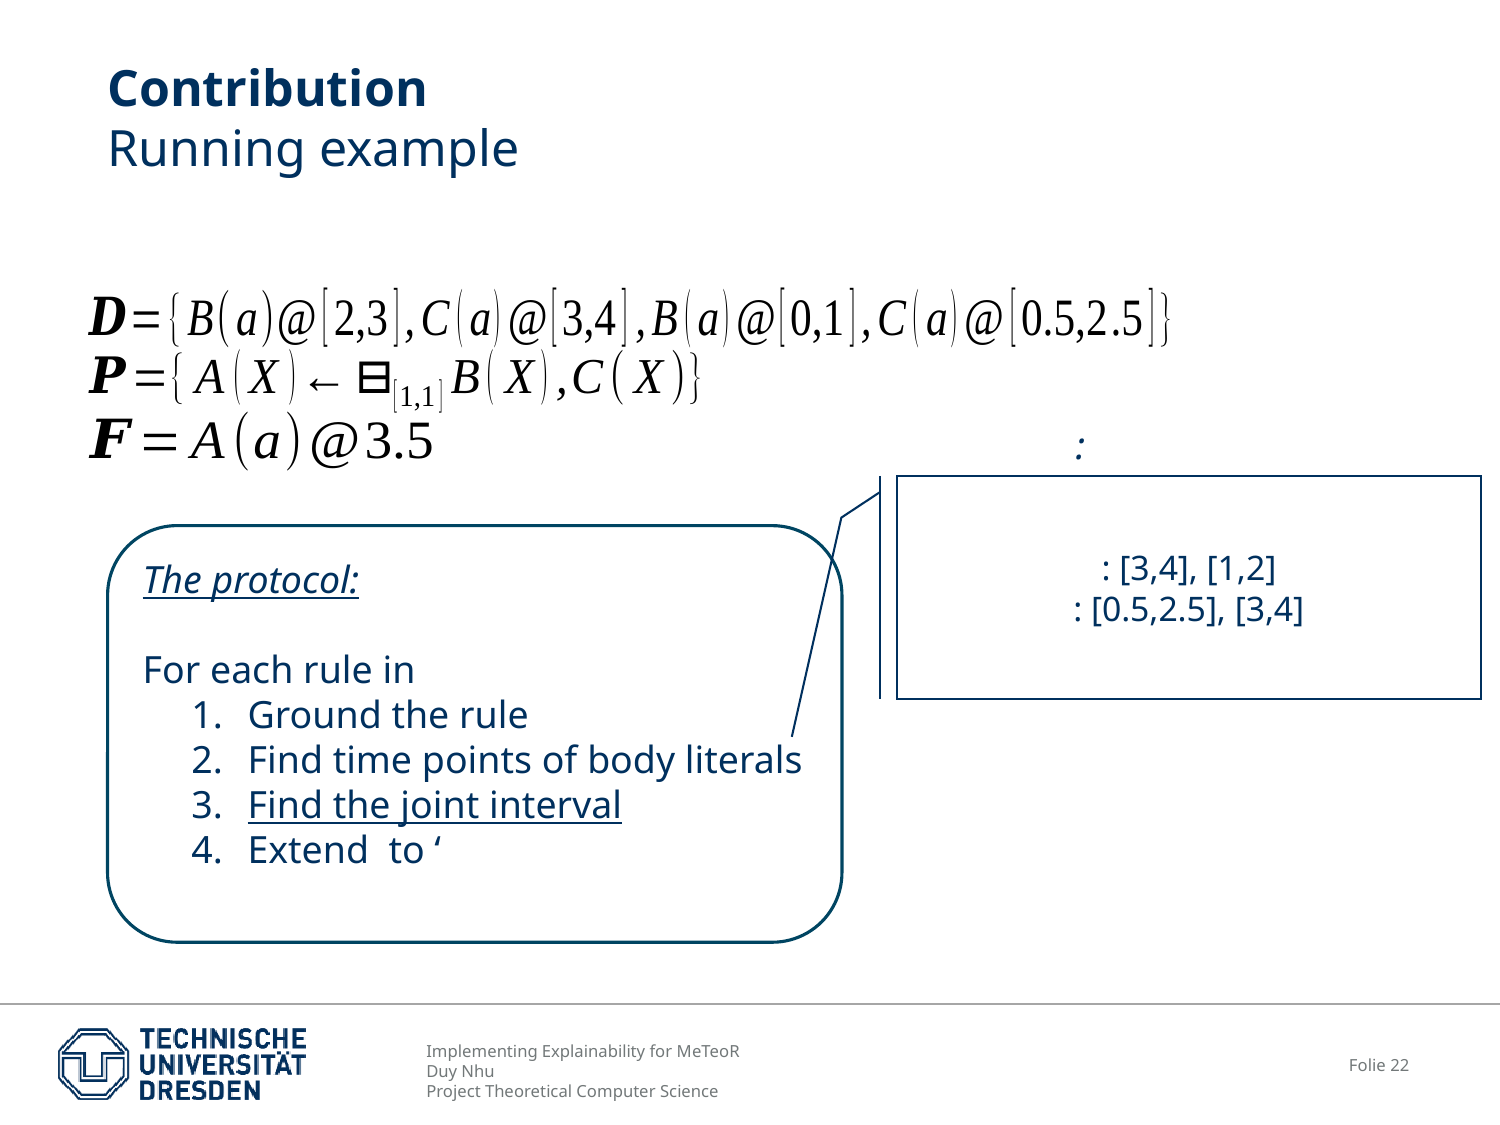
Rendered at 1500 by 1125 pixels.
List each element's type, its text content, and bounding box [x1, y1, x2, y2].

list [107, 223, 1393, 950]
picture [58, 1028, 306, 1100]
title Contribution Running example [107, 56, 1410, 169]
text_box [1115, 969, 1123, 1026]
